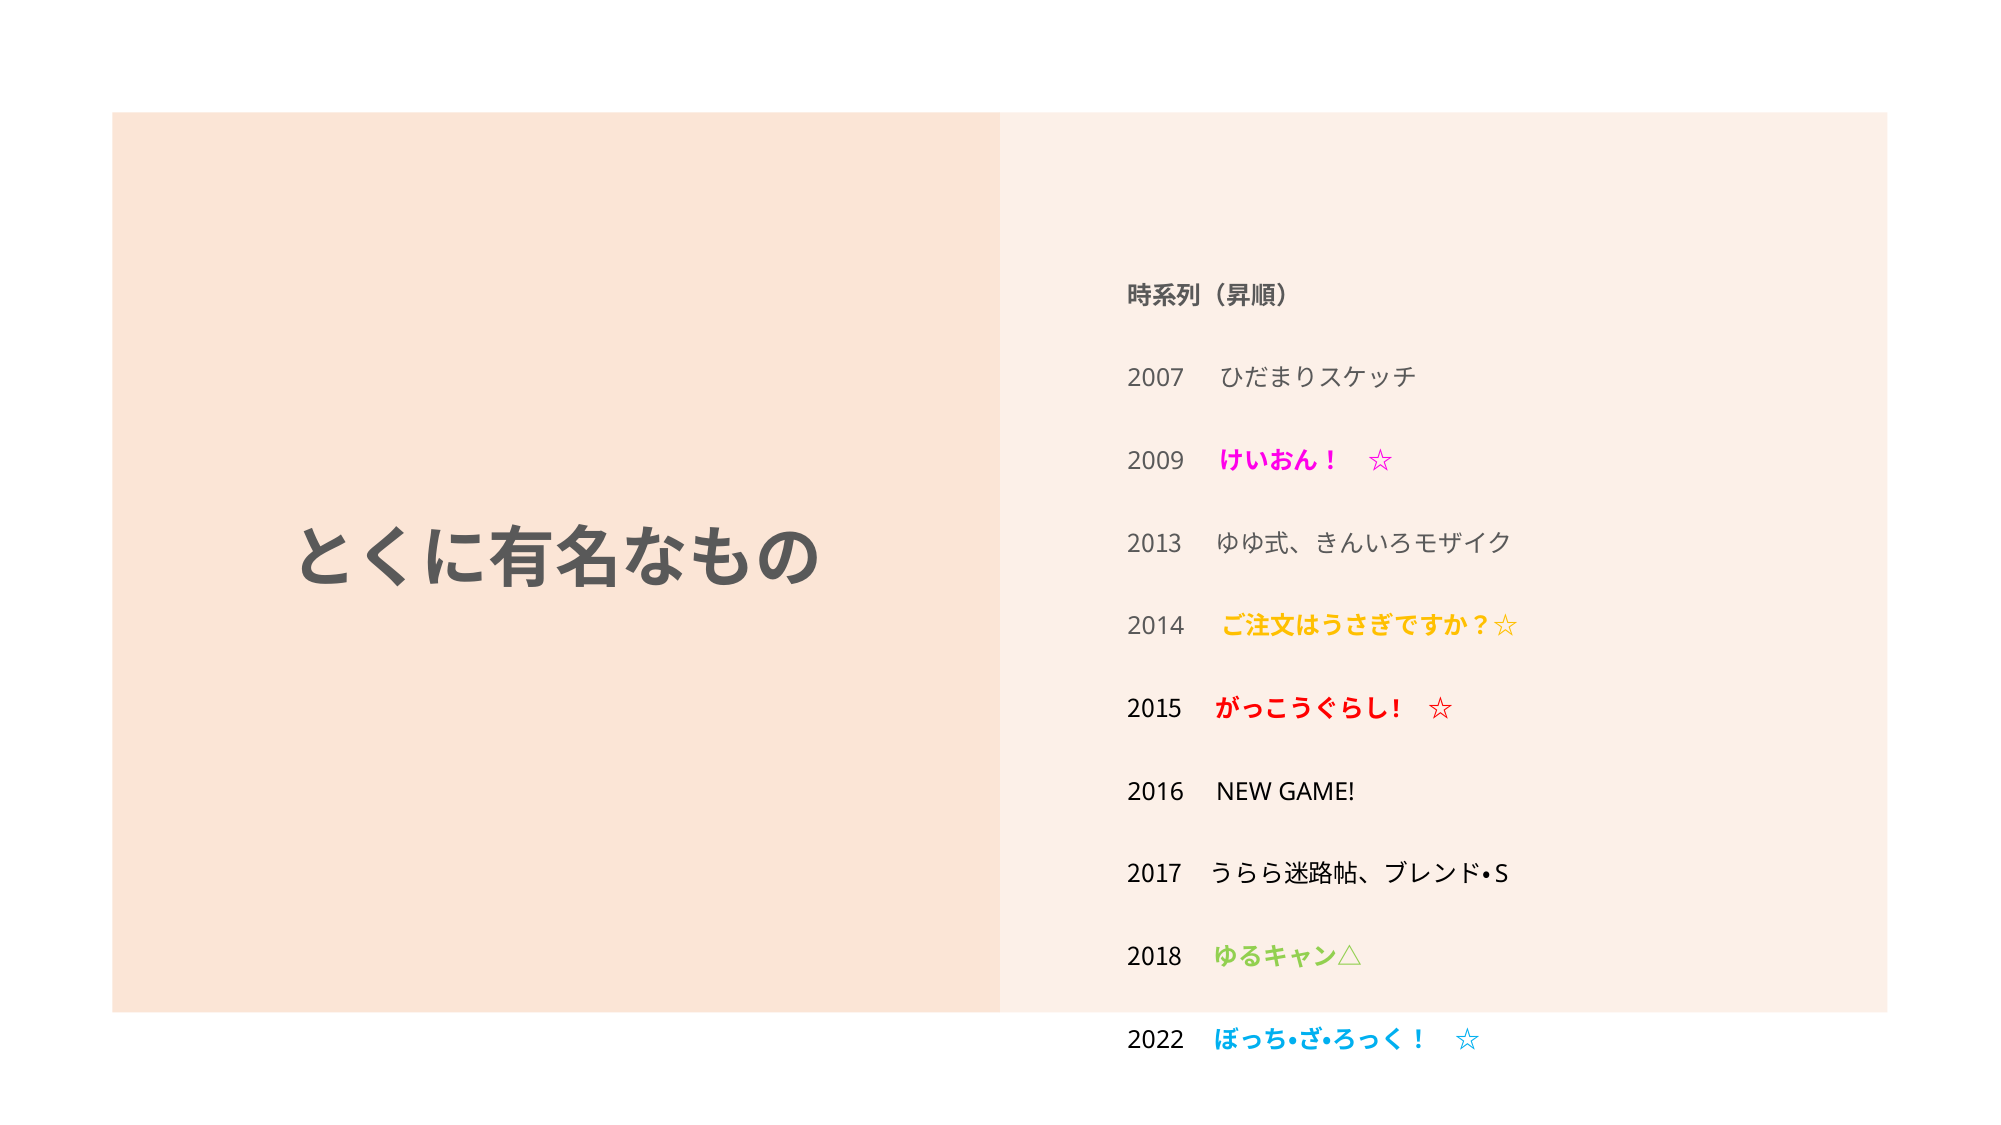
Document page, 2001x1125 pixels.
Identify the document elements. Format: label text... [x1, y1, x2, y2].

list 時系列（昇順） 2007 ひだまりスケッチ 2009 けいおん！ ☆ ゆゆ式、きんいろモザイク 2014 ご注文はうさぎですか？☆ がっこうぐらし! ☆ NEW GAME! うらら迷路帖、ブレンド・S ゆるキャン△ 2022 ぼっち・ざ・ろっく！ ☆ [1112, 275, 1915, 1069]
text_box [111, 111, 999, 1013]
text_box [0, 0, 2000, 1125]
text_box [999, 111, 1888, 1013]
title とくに有名なもの [267, 219, 845, 900]
